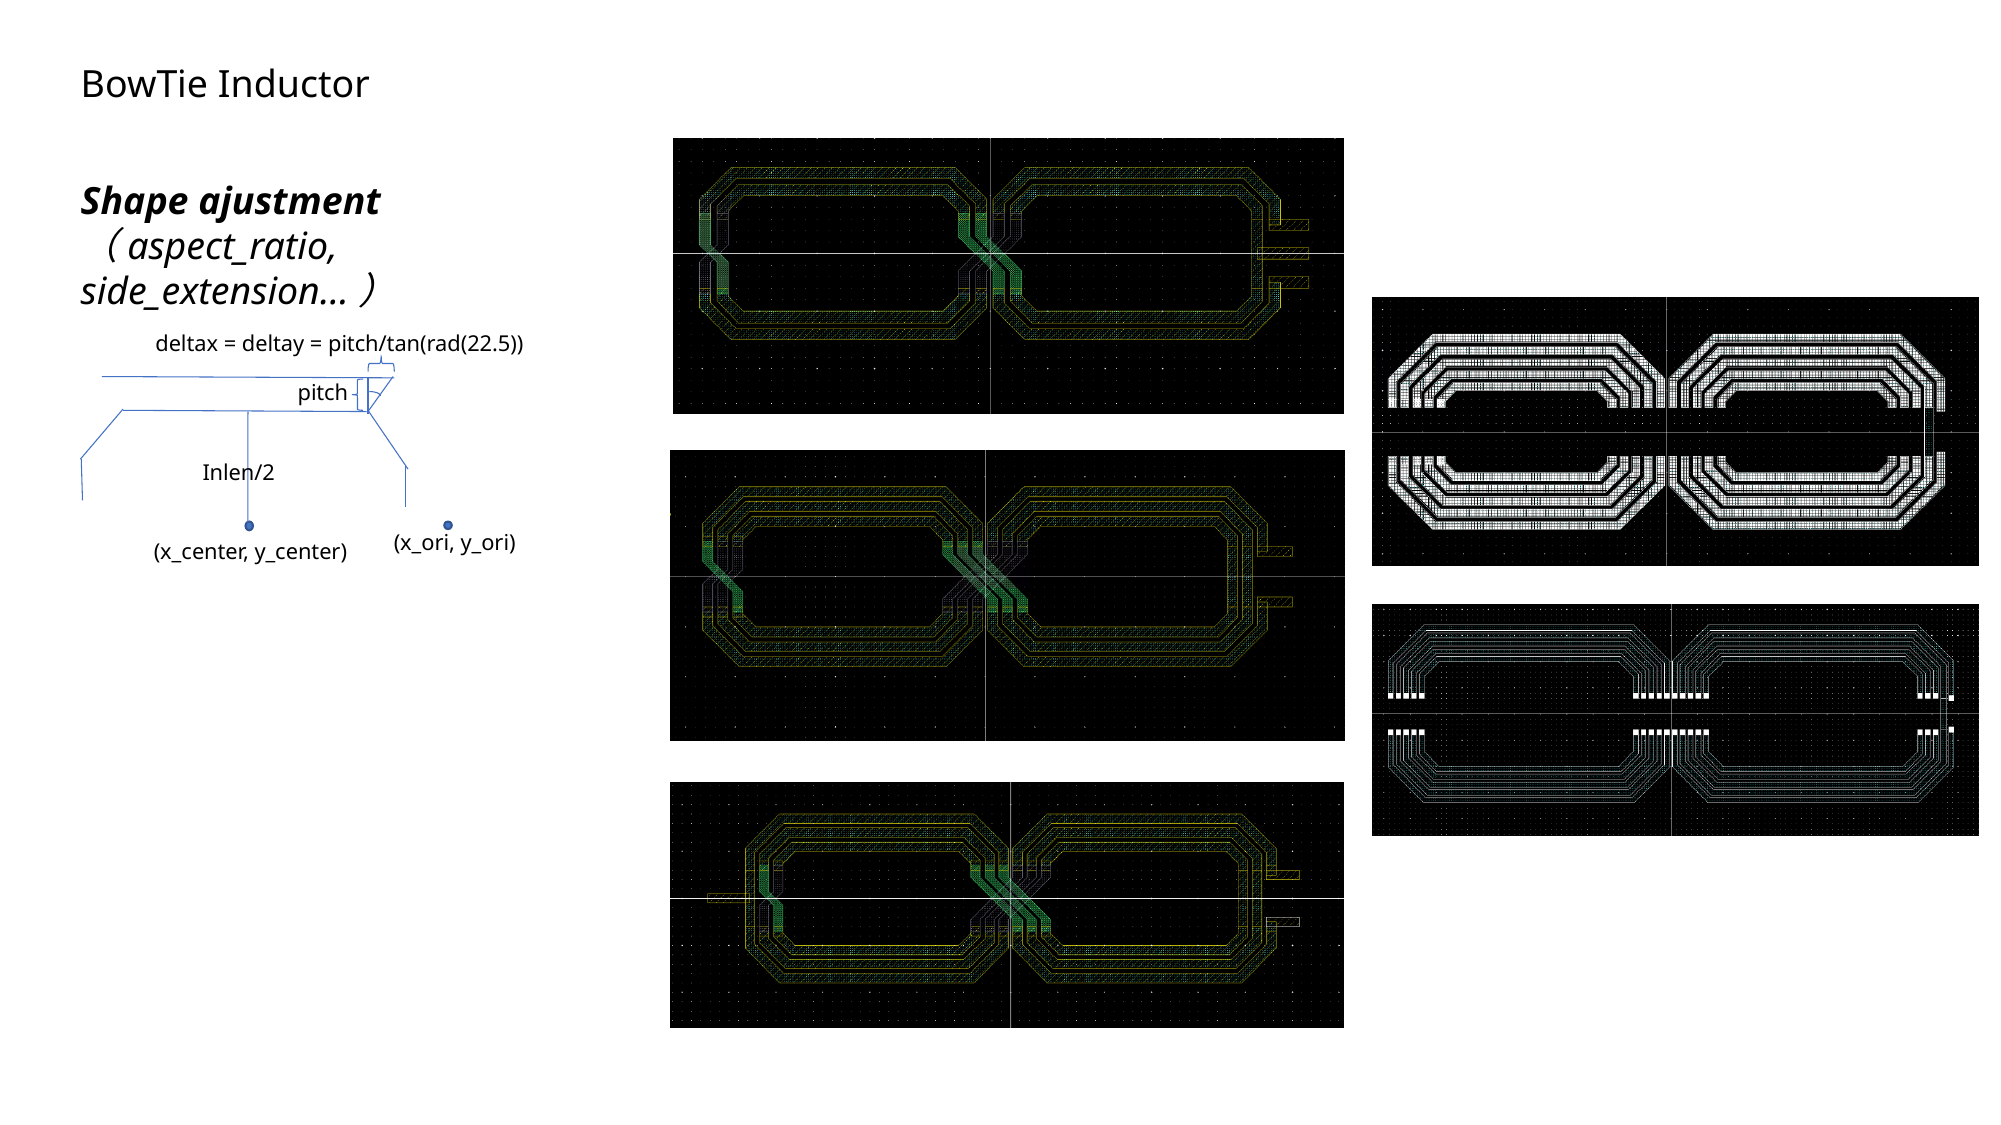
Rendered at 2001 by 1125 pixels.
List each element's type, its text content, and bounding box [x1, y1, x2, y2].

picture [670, 782, 1344, 1029]
text_box Shape ajustment （aspect_ratio, side_extension…） [65, 169, 620, 319]
picture [673, 138, 1344, 414]
picture [1372, 297, 1979, 566]
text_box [80, 322, 567, 580]
text_box BowTie Inductor [65, 52, 1449, 112]
picture [1372, 604, 1979, 836]
picture [670, 450, 1345, 741]
